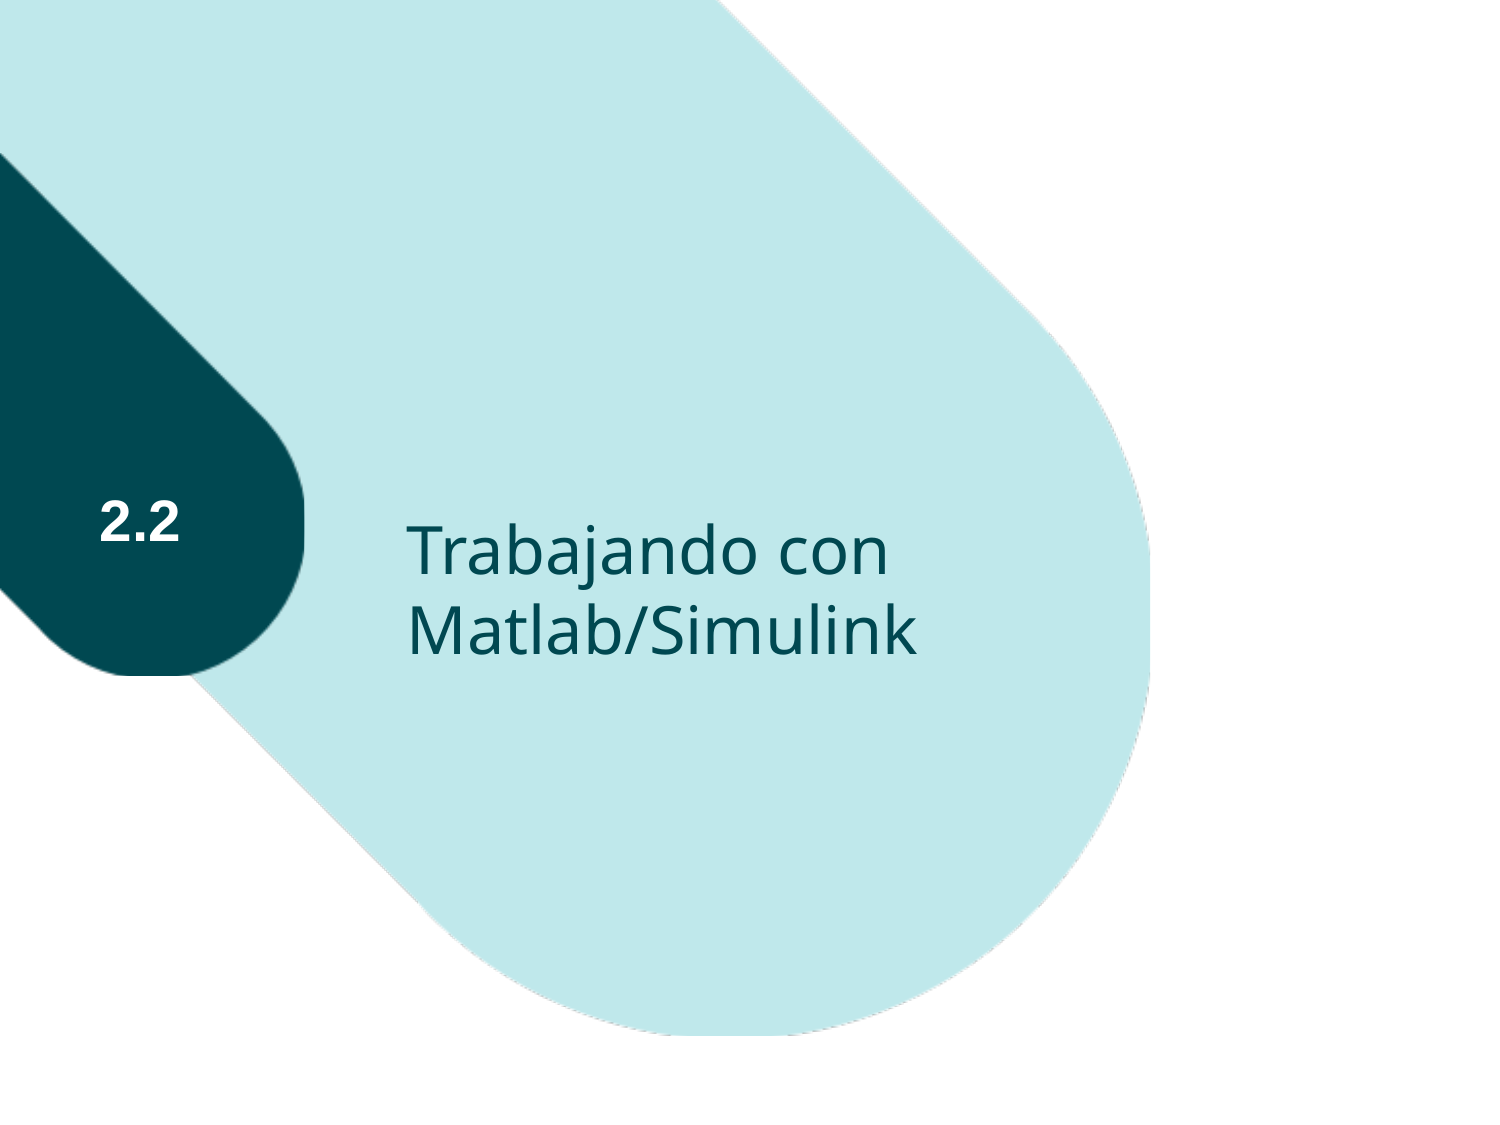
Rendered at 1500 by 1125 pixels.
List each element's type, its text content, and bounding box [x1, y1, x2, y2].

list 2.2 [81, 454, 200, 581]
title Trabajando con Matlab/Simulink [391, 451, 1096, 676]
